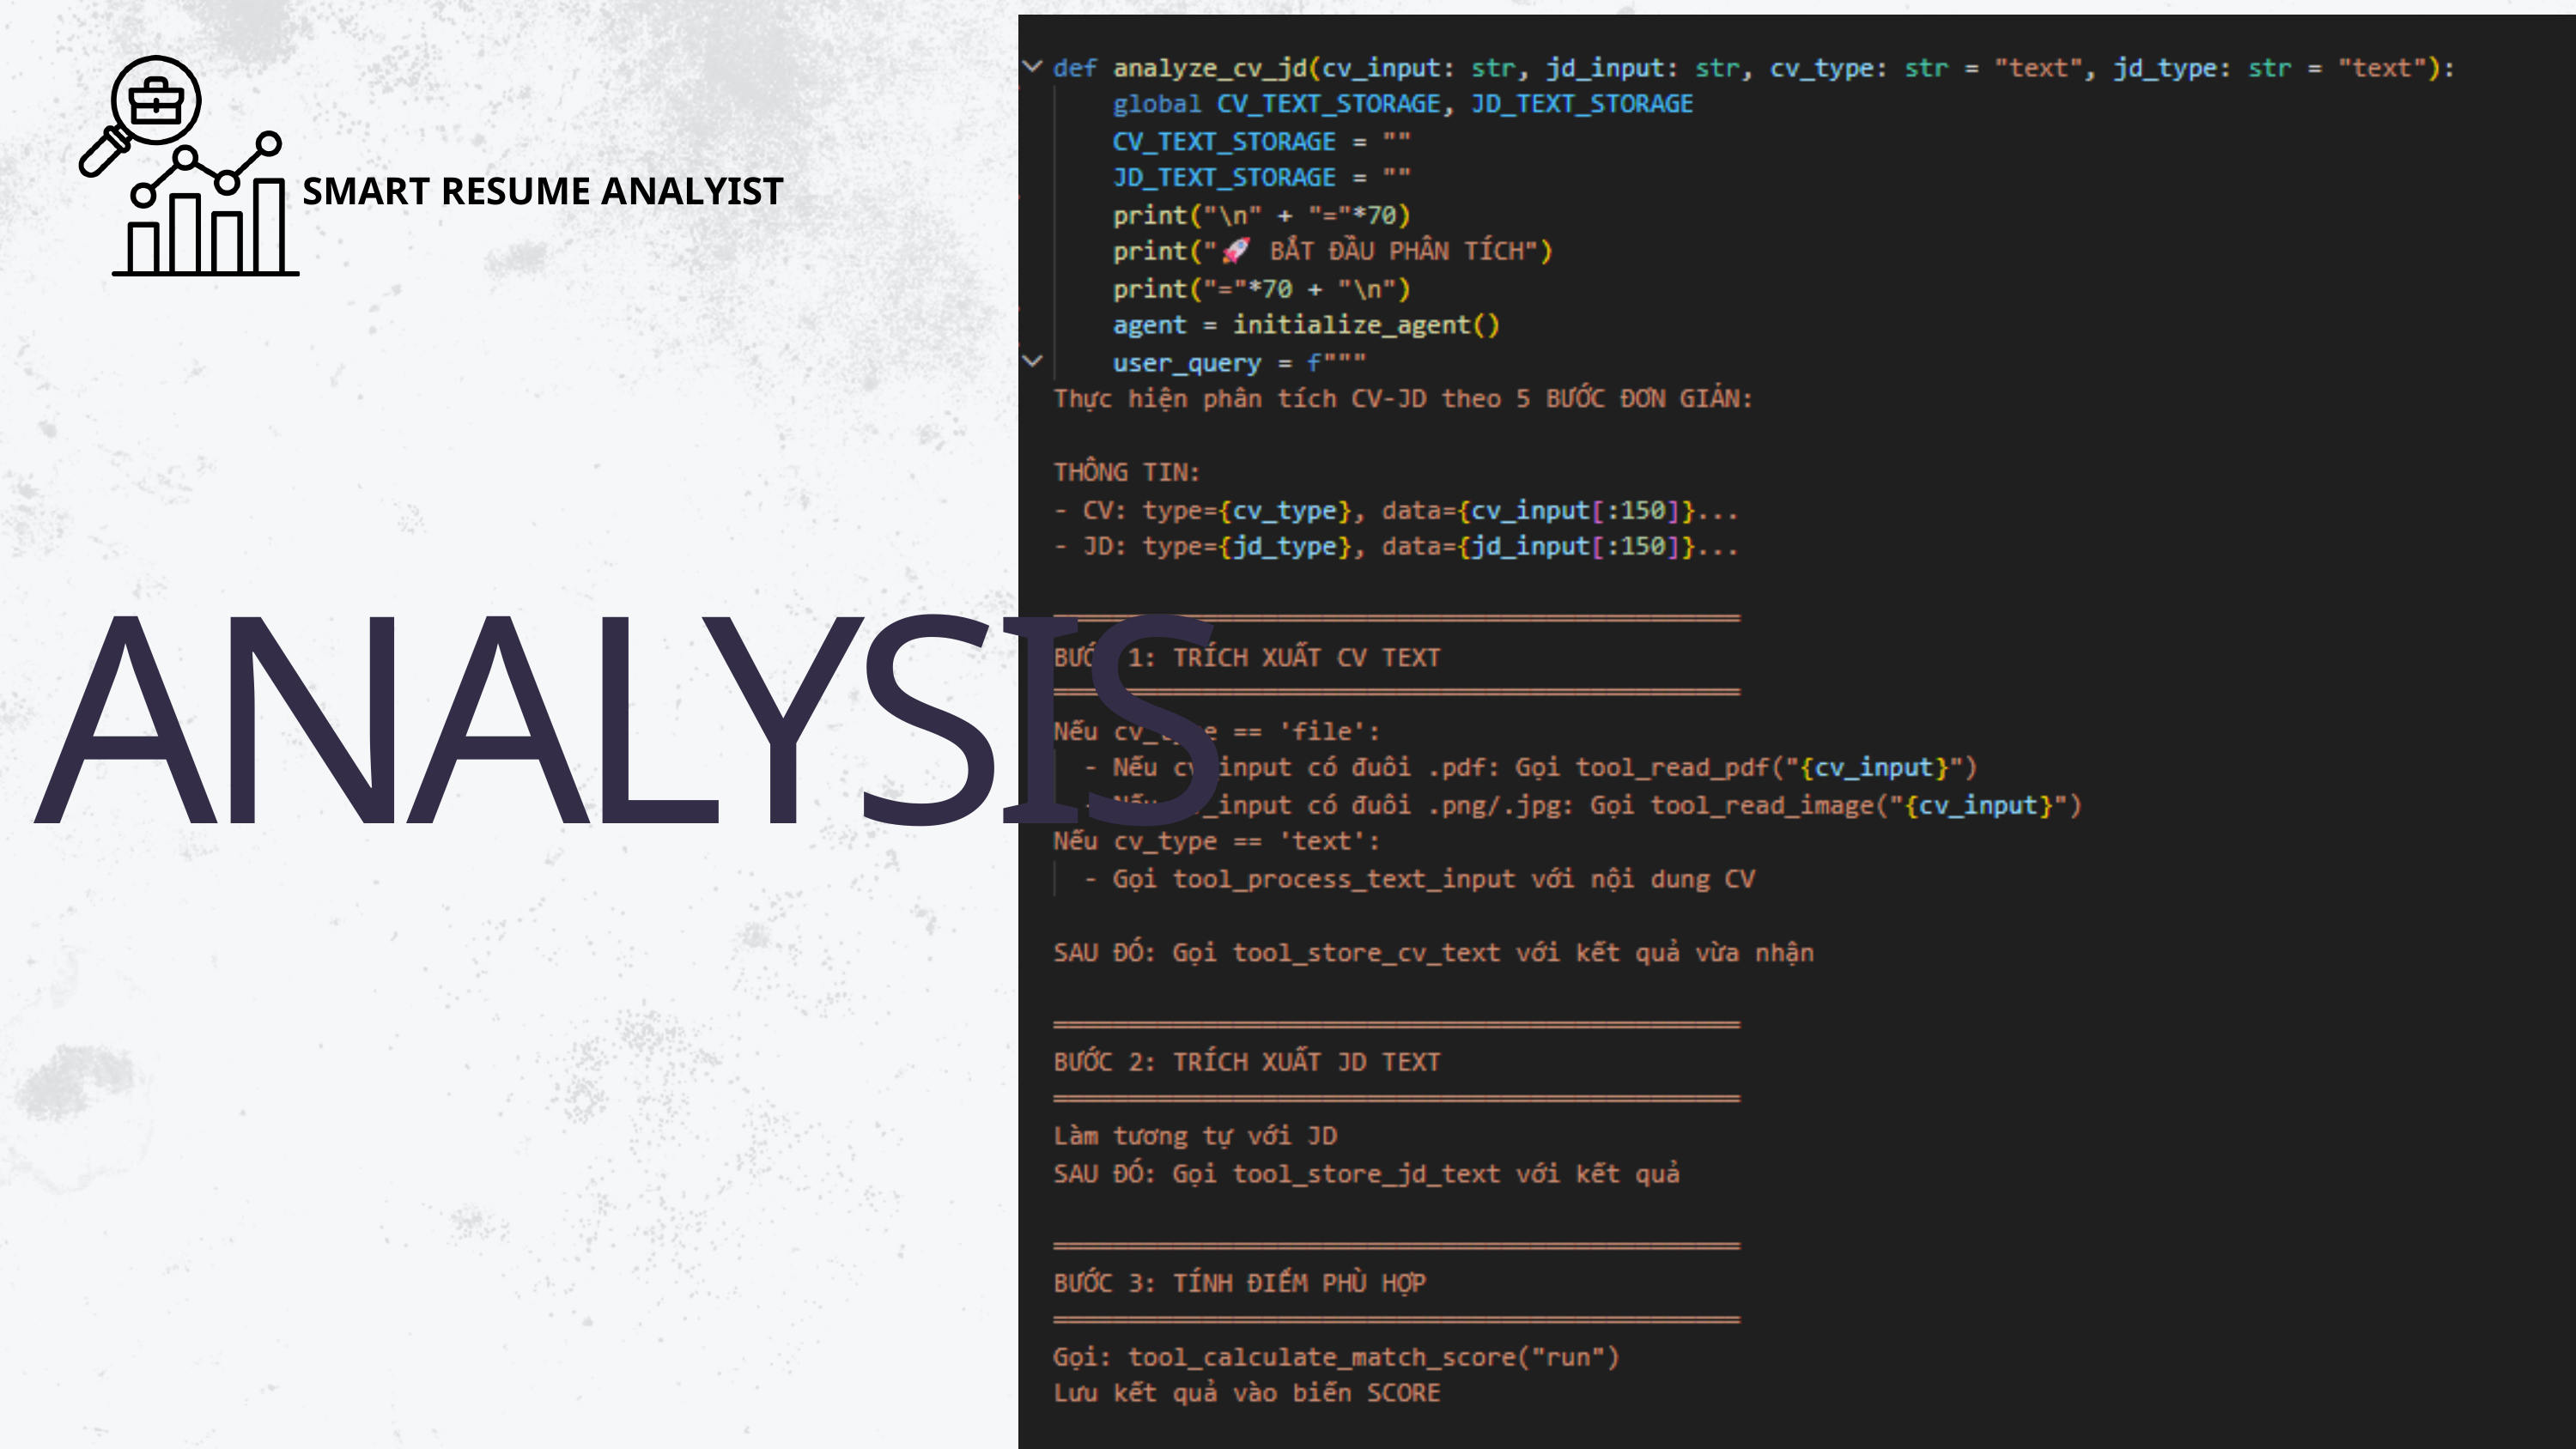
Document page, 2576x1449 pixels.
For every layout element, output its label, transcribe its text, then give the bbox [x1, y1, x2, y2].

text_box ANALYSIS [33, 633, 1288, 882]
text_box [78, 55, 301, 276]
text_box [1018, 15, 2576, 1449]
text_box [0, 0, 2576, 1449]
text_box SMART RESUME ANALYIST [294, 171, 794, 213]
